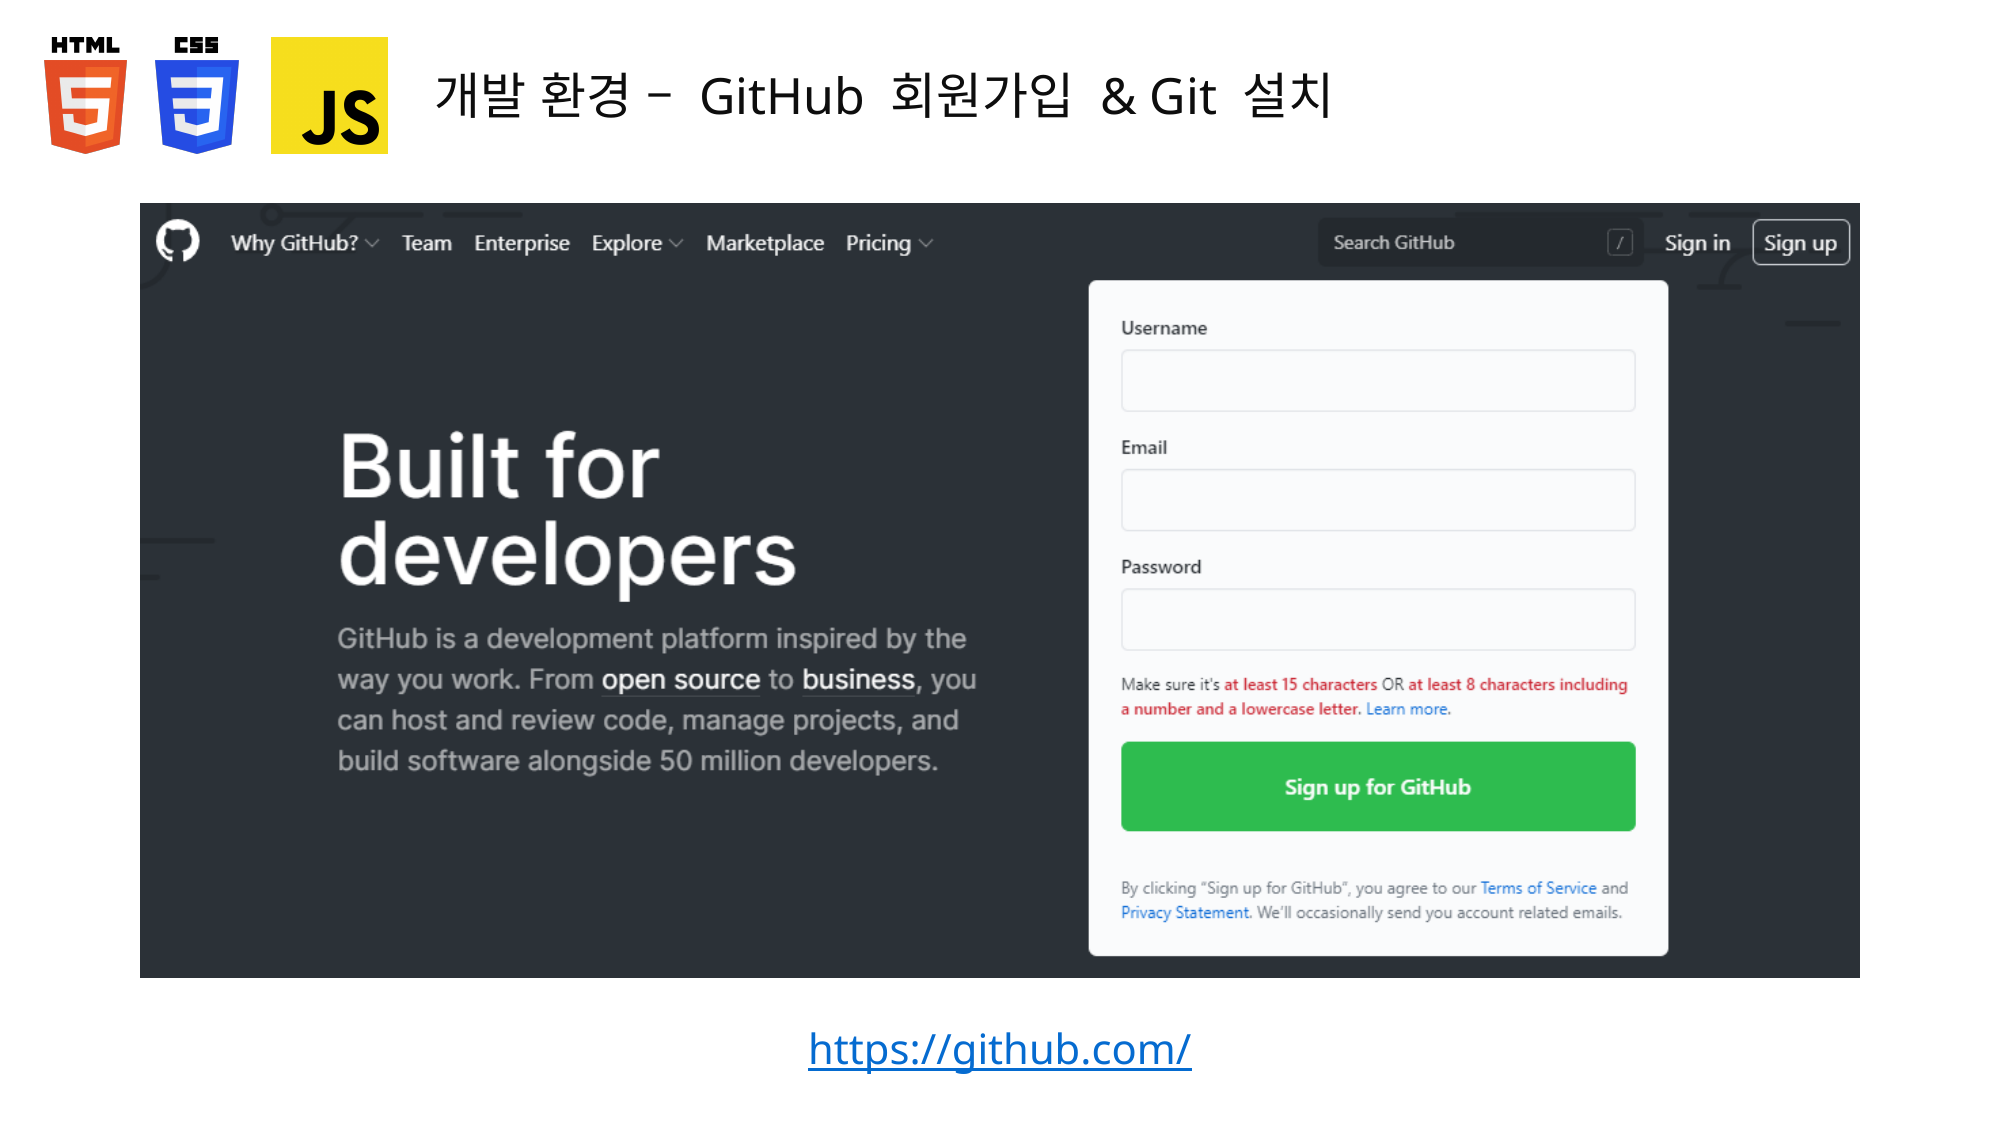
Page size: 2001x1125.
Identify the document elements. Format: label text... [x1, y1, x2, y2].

picture [140, 203, 1860, 978]
picture [155, 37, 239, 154]
text_box https://github.com/ [793, 1015, 1207, 1088]
text_box 개발 환경 – GitHub 회원가입 & Git 설치 [419, 57, 1350, 133]
picture [27, 37, 144, 154]
picture [271, 37, 388, 154]
